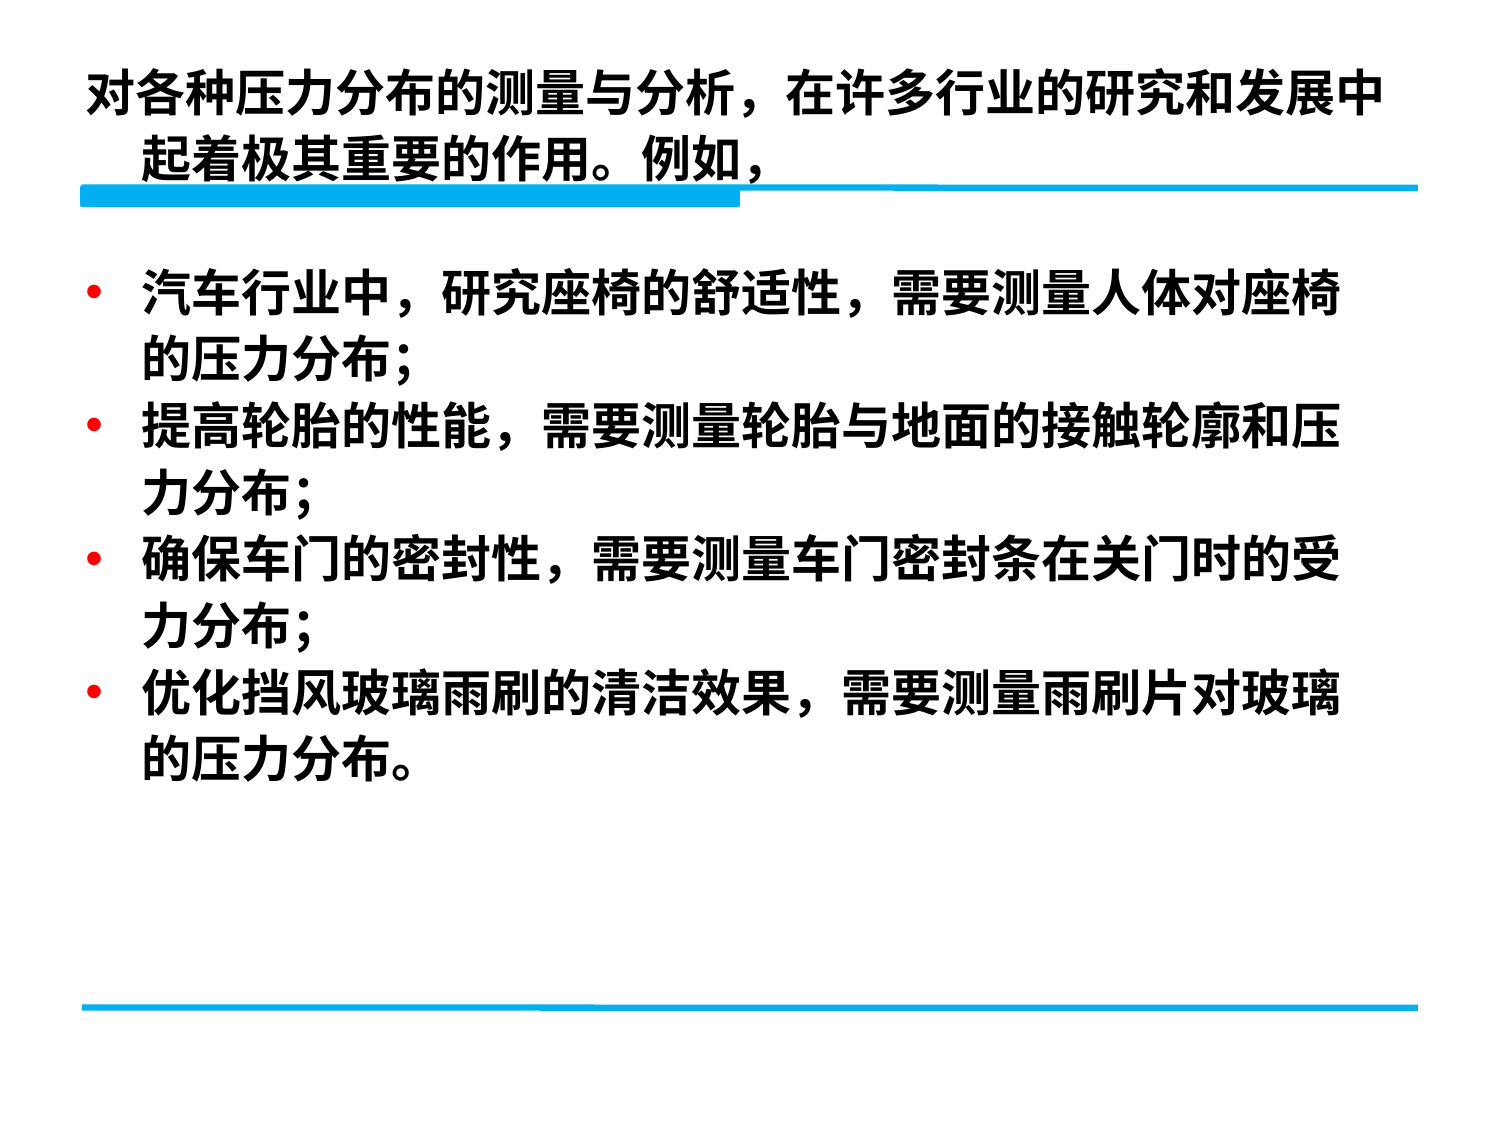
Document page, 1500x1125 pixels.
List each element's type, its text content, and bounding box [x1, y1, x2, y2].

list 对各种压力分布的测量与分析，在许多行业的研究和发展中起着极其重要的作用。例如， 汽车行业中，研究座椅的舒适性，需要测量人体对座椅的压力分布； 提高轮胎的性能，需要测量轮胎与地面的接触轮廓和压力分布； 确保车门的密封性，需要测量车门密封条在关门时的受力分布； 优化挡风玻璃雨刷的清洁效果，需要测量雨刷片对玻璃的压力分布。 [70, 46, 1407, 809]
